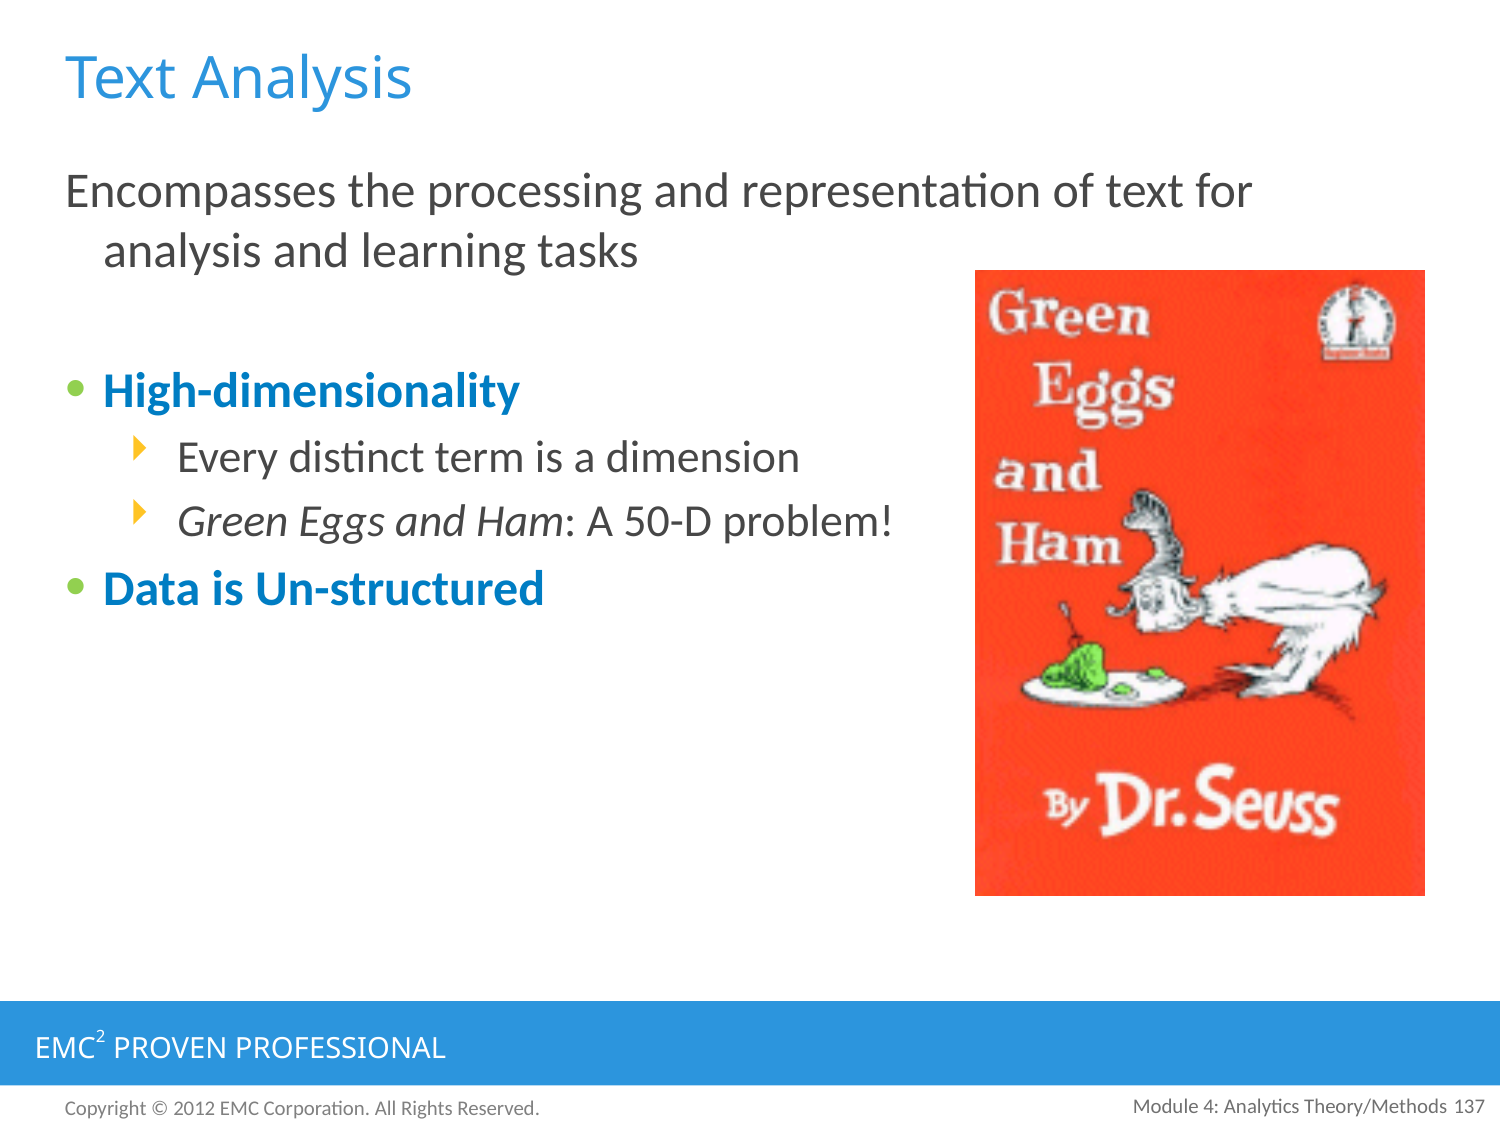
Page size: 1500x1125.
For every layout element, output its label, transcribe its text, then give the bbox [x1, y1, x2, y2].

slide_number 137 [1463, 1087, 1500, 1125]
list Encompasses the processing and representation of text for analysis and learning tasks High-dimensionality Every distinct term is a dimension Green Eggs and Ham: A 50-D problem! Data is Un-structured [49, 149, 1438, 1001]
picture [974, 270, 1426, 897]
title Text Analysis [49, 12, 1438, 138]
footer Module 4: Analytics Theory/Methods [774, 1087, 1463, 1125]
